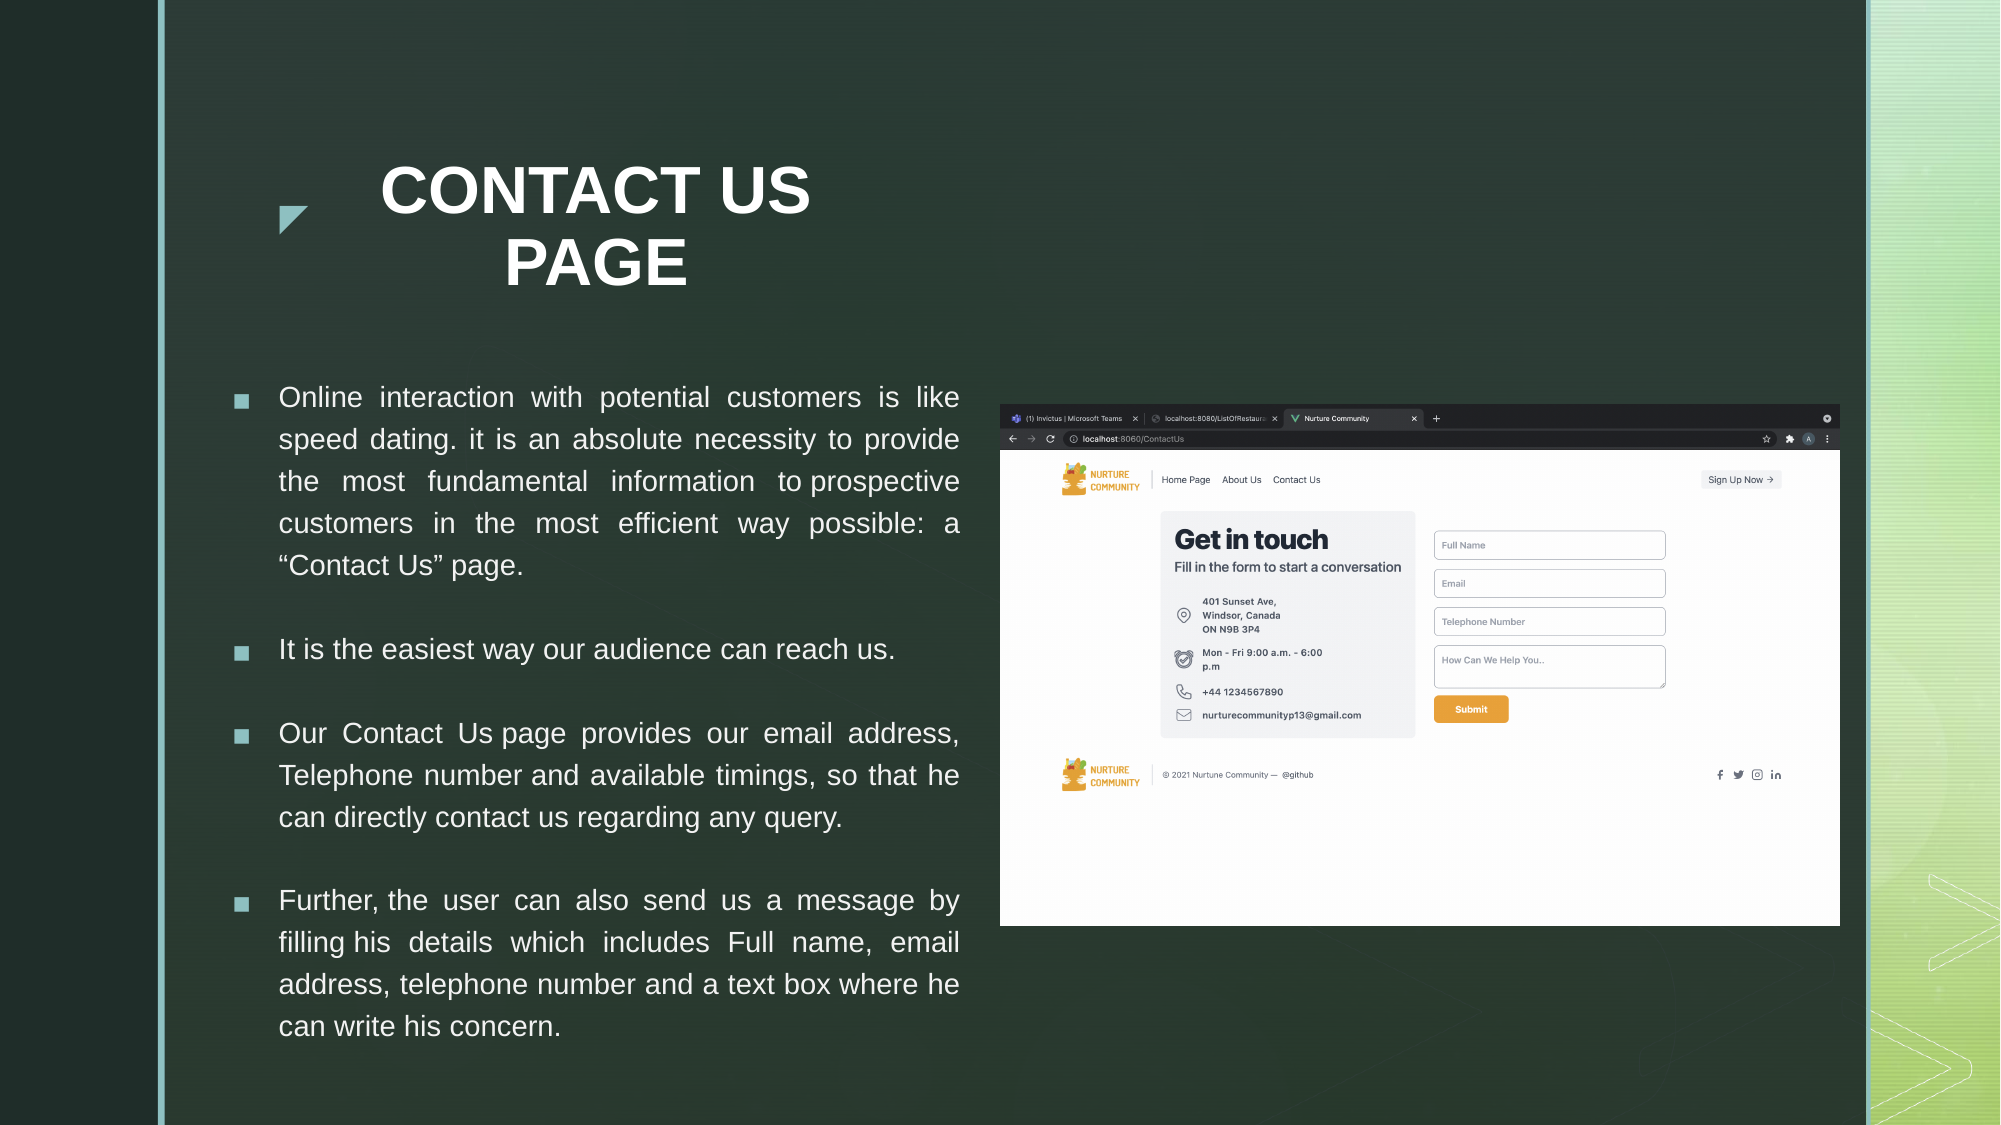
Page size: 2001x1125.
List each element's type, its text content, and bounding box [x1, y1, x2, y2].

picture [1000, 404, 1840, 926]
title CONTACT US PAGE [277, 0, 916, 308]
list Online interaction with potential customers is like speed dating. it is an absolute necessity to provide the most fundamental information to prospective customers in the most efficient way possible: a “Contact Us” page. It is the easiest way our audience can reach us. Our Contact Us page provides our email address, Telephone number and available timings, so that he can directly contact us regarding any query. Further, the user can also send us a message by filling his details which includes Full name, email address, telephone number and a text box where he can write his concern. [216, 364, 977, 869]
picture [1871, 0, 2001, 1125]
